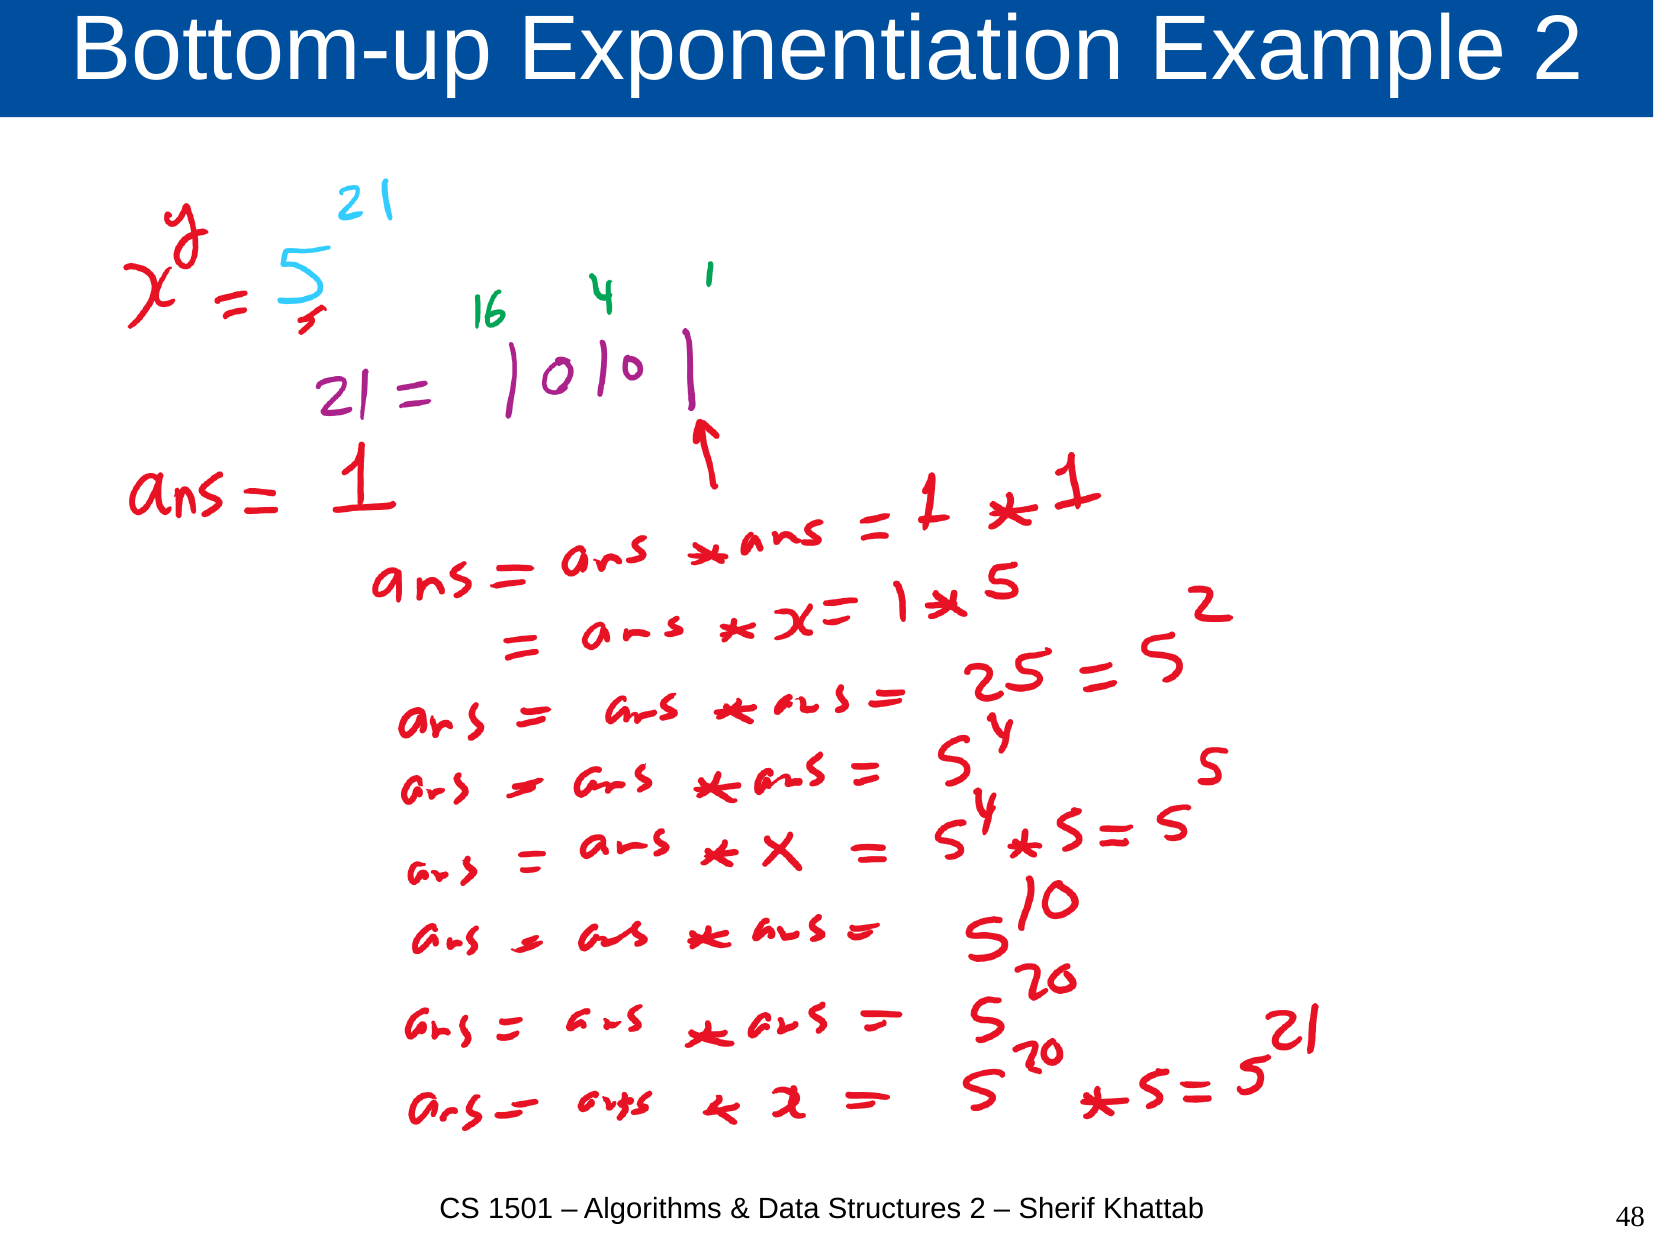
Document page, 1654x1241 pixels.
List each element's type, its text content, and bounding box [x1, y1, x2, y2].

slide_number 48 [1265, 1199, 1646, 1241]
title Bottom-up Exponentiation Example 2 [0, 0, 1654, 118]
picture [106, 161, 1587, 1149]
footer CS 1501 – Algorithms & Data Structures 2 – Sherif Khattab [407, 1191, 1238, 1241]
